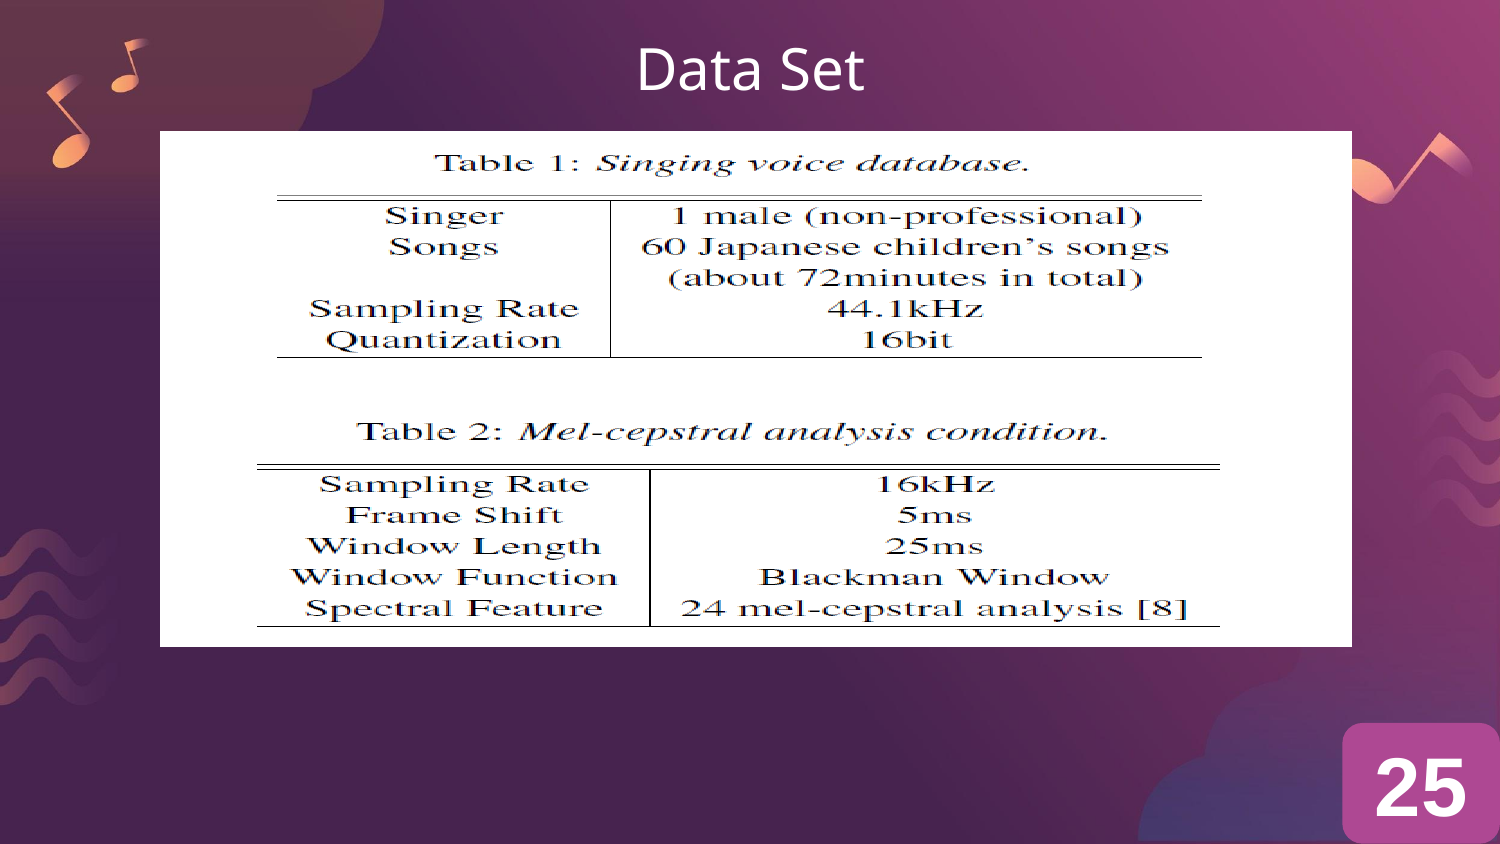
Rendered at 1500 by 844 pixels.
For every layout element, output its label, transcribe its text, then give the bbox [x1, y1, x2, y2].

text_box 25 [1340, 720, 1500, 844]
picture [1491, 835, 1500, 844]
title Data Set [118, 17, 1382, 112]
picture [0, 0, 1500, 844]
